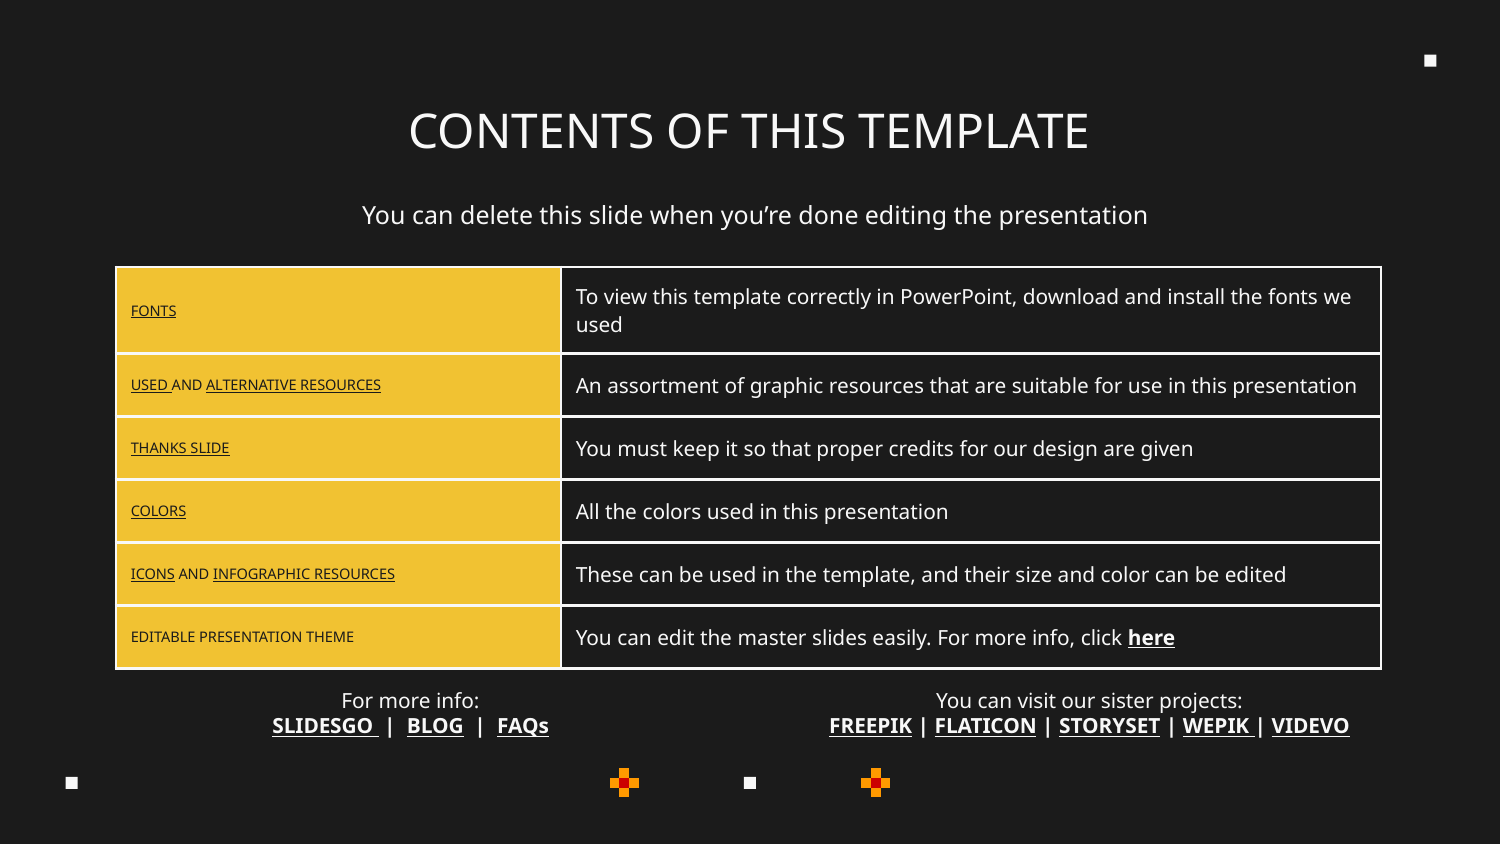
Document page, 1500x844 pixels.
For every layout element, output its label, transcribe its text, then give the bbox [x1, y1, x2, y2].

table_cell You can edit the master slides easily. For more info, click here [562, 607, 1380, 667]
table_header FONTS [117, 268, 560, 352]
table_cell These can be used in the template, and their size and color can be edited [562, 544, 1380, 604]
table_header To view this template correctly in PowerPoint, download and install the fonts we used [562, 268, 1380, 352]
table_cell You must keep it so that proper credits for our design are given [562, 418, 1380, 478]
table_cell THANKS SLIDE [117, 418, 560, 478]
table_cell EDITABLE PRESENTATION THEME [117, 607, 560, 667]
text_box For more info: SLIDESGO | BLOG | FAQs [116, 673, 705, 742]
text_box You can delete this slide when you’re done editing the presentation [116, 184, 1381, 240]
table_cell An assortment of graphic resources that are suitable for use in this presentation [562, 355, 1380, 415]
text_box You can visit our sister projects: FREEPIK | FLATICON | STORYSET | WEPIK | VIDEVO [795, 673, 1383, 742]
table_cell USED AND ALTERNATIVE RESOURCES [117, 355, 560, 415]
table_cell All the colors used in this presentation [562, 481, 1380, 541]
table_cell COLORS [117, 481, 560, 541]
title CONTENTS OF THIS TEMPLATE [116, 85, 1383, 163]
table_cell ICONS AND INFOGRAPHIC RESOURCES [117, 544, 560, 604]
